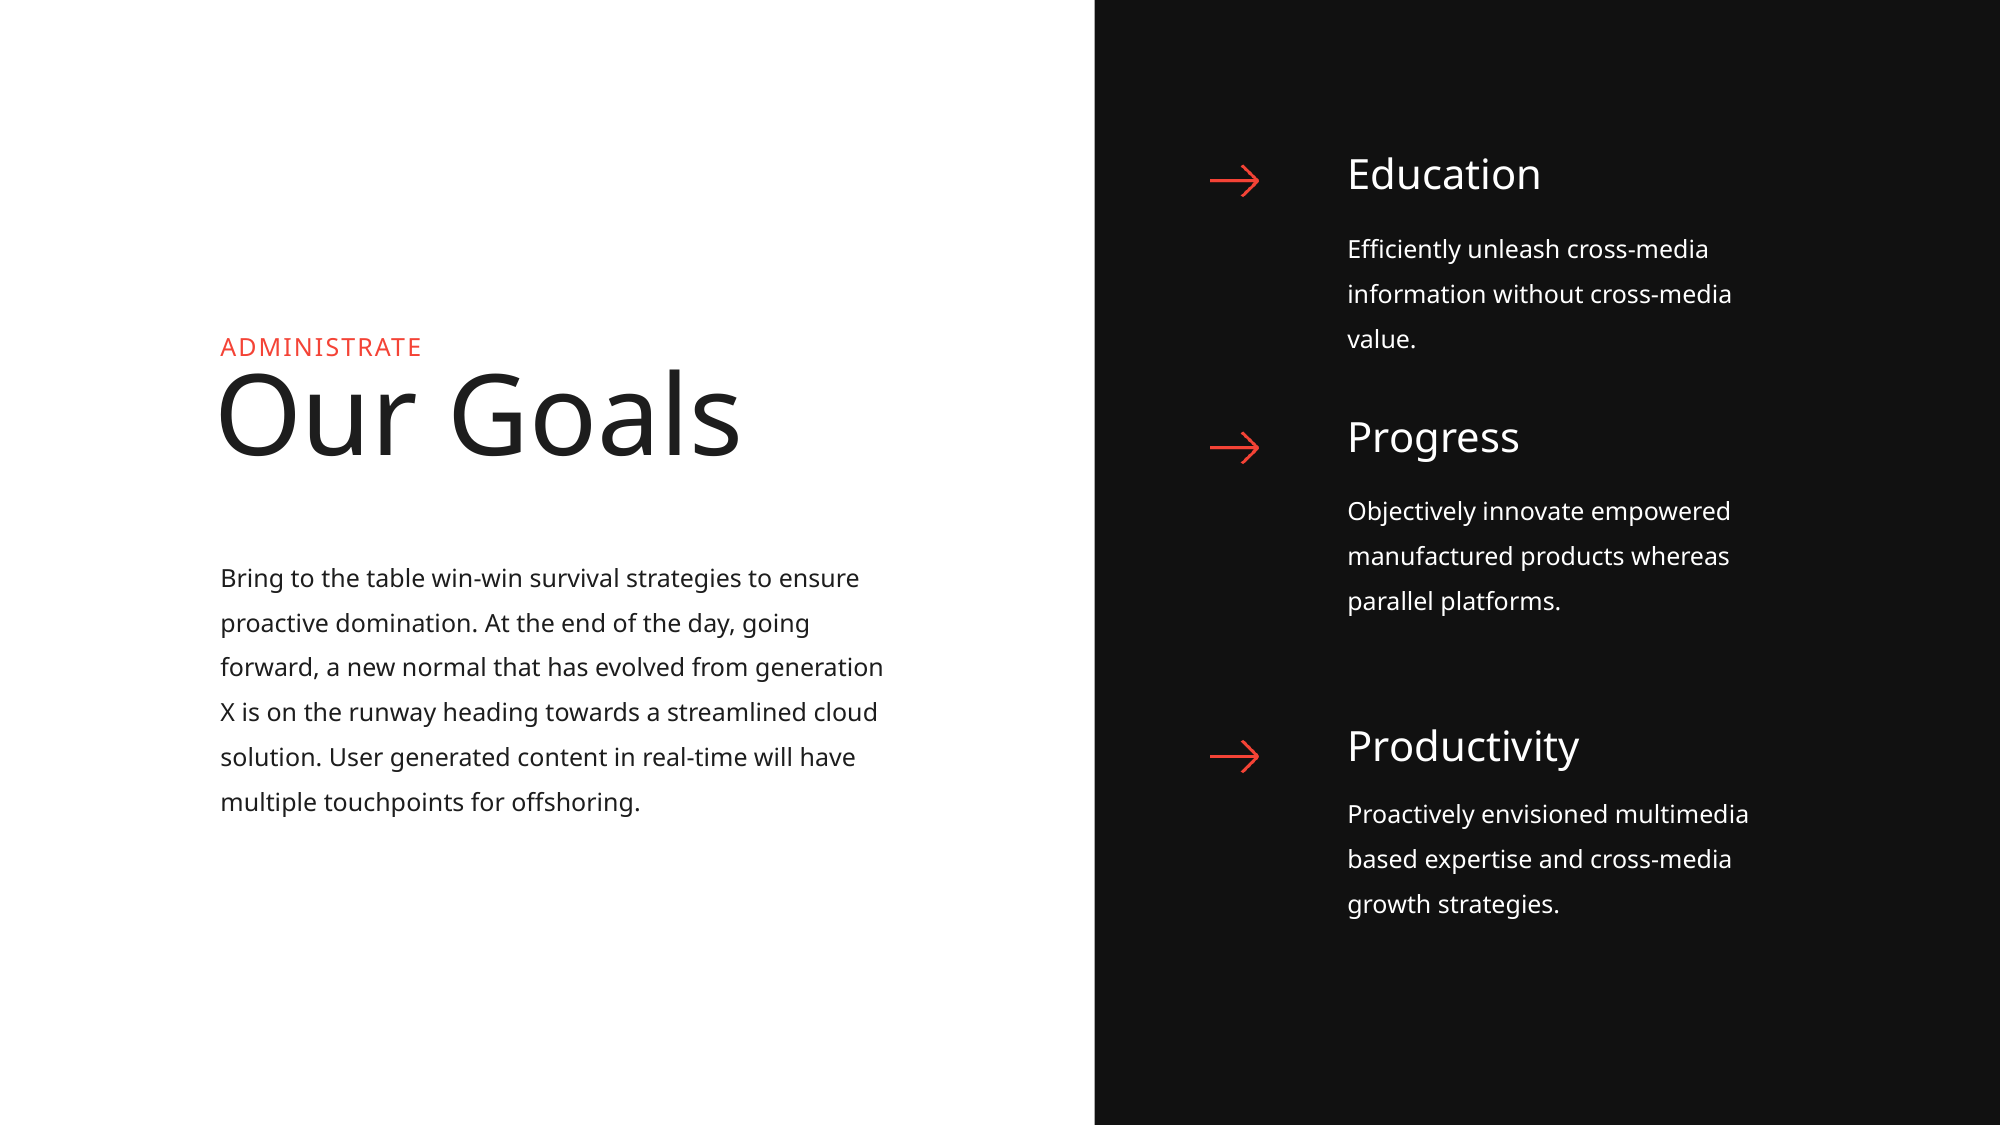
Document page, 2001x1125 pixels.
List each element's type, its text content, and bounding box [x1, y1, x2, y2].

text_box Proactively envisioned multimedia based expertise and cross-media growth strategies. [1347, 783, 1813, 919]
text_box [1093, 0, 2000, 1125]
text_box Our Goals [214, 358, 789, 481]
text_box Productivity [1347, 719, 1702, 770]
text_box Progress [1347, 411, 1702, 462]
text_box ADMINISTRATE [220, 325, 518, 362]
picture [1208, 421, 1259, 471]
text_box Objectively innovate empowered manufactured products whereas parallel platforms. [1347, 480, 1780, 616]
picture [1208, 729, 1259, 780]
text_box Education [1347, 148, 1702, 199]
text_box Bring to the table win-win survival strategies to ensure proactive domination. At the end of the day, going forward, a new normal that has evolved from generation X is on the runway heading towards a streamlined cloud solution. User generated content in real-time will have multiple touchpoints for offshoring. [220, 547, 900, 817]
text_box Efficiently unleash cross-media information without cross-media value. [1347, 218, 1780, 354]
picture [1208, 154, 1259, 204]
